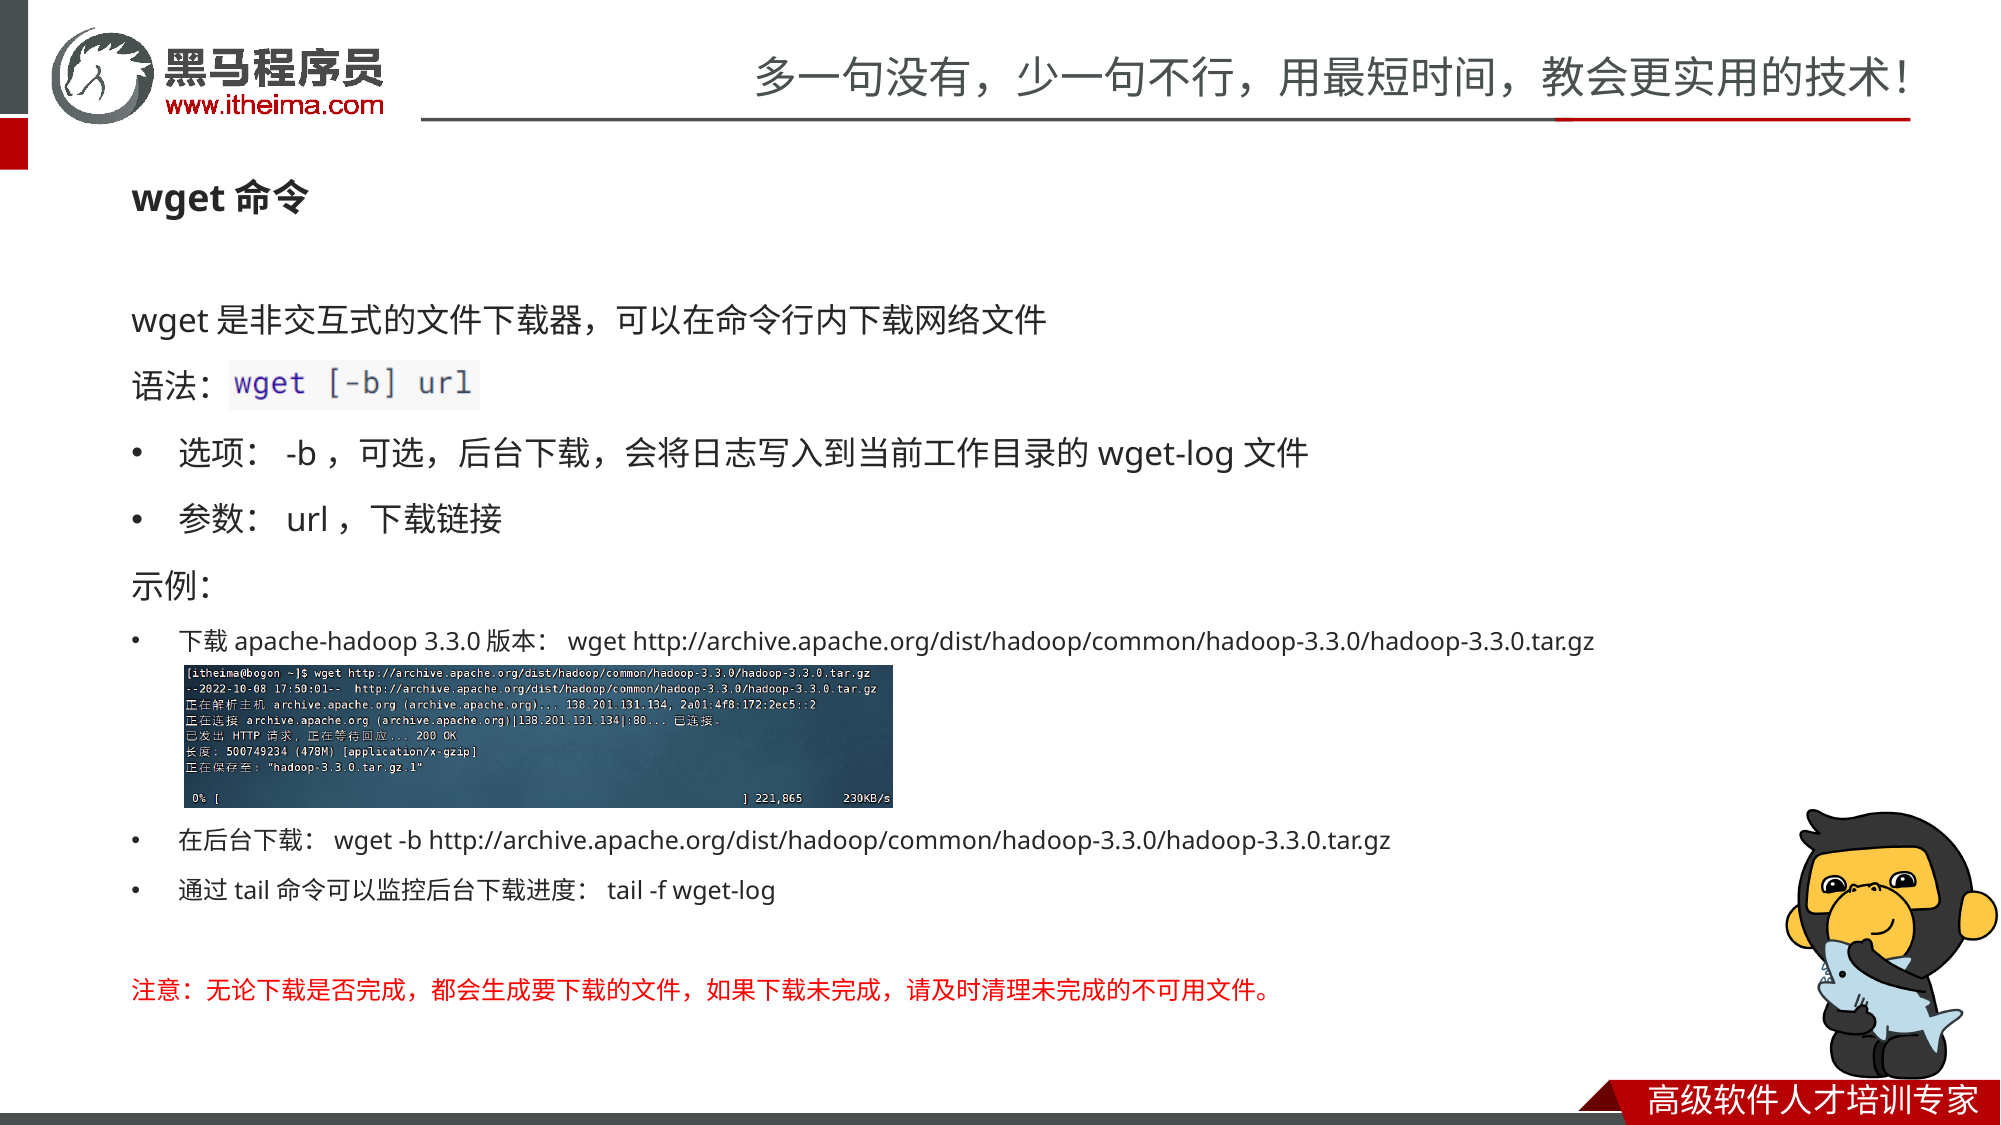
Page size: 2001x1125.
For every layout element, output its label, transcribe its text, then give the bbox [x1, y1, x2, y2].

list wget命令 [116, 154, 1872, 239]
picture [1733, 792, 2000, 1091]
picture [50, 26, 384, 125]
picture [183, 665, 894, 808]
list wget是非交互式的文件下载器，可以在命令行内下载网络文件 语法： 选项：-b，可选，后台下载，会将日志写入到当前工作目录的wget-log文件 参数：url，下载链接 示例： 下载apache-hadoop 3.3.0版本：wget http://archive.apache.org/dist/hadoop/common/hadoop-3.3.0/hadoop-3.3.0.tar.gz 在后台下载：wget -b http://archive.apache.org/dist/hadoop/common/hadoop-3.3.0/hadoop-3.3.0.tar.gz 通过tail命令可以监控后台下载进度：tail -f wget-log 注意：无论下载是否完成，都会生成要下载的文件，如果下载未完成，请及时清理未完成的不可用文件。 [116, 271, 1872, 964]
picture [229, 360, 481, 410]
